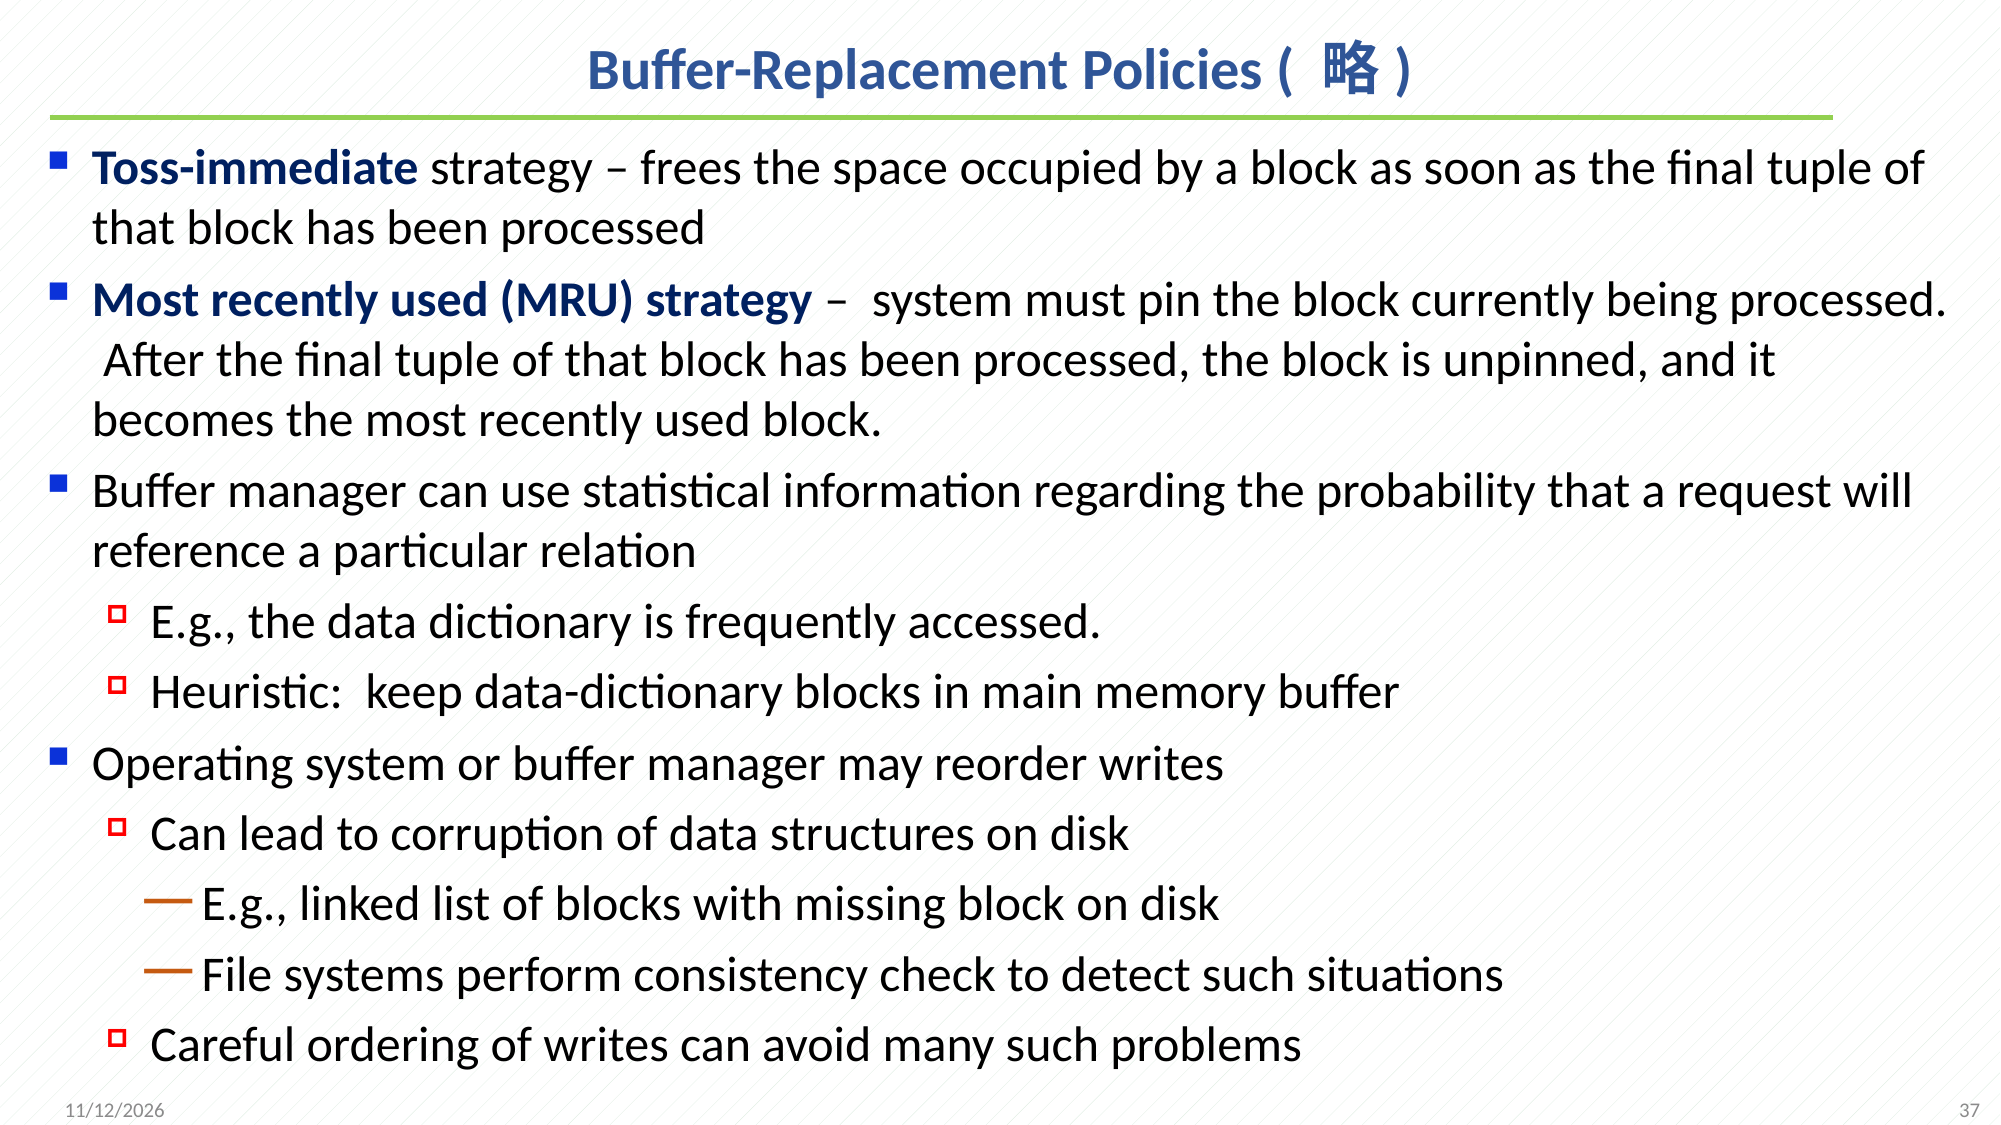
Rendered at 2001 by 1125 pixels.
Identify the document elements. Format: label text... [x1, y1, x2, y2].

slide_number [49, 1079, 500, 1125]
slide_number 37 [1545, 1079, 1996, 1125]
title Buffer-Replacement Policies ( 略) [50, 13, 1949, 126]
list Toss-immediate strategy – frees the space occupied by a block as soon as the final tuple of that block has been processed Most recently used (MRU) strategy – system must pin the block currently being processed. After the final tuple of that block has been processed, the block is unpinned, and it becomes the most recently used block. Buffer manager can use statistical information regarding the probability that a request will reference a particular relation E.g., the data dictionary is frequently accessed. Heuristic: keep data-dictionary blocks in main memory buffer Operating system or buffer manager may reorder writes Can lead to corruption of data structures on disk E.g., linked list of blocks with missing block on disk File systems perform consistency check to detect such situations Careful ordering of writes can avoid many such problems [32, 126, 1974, 1125]
